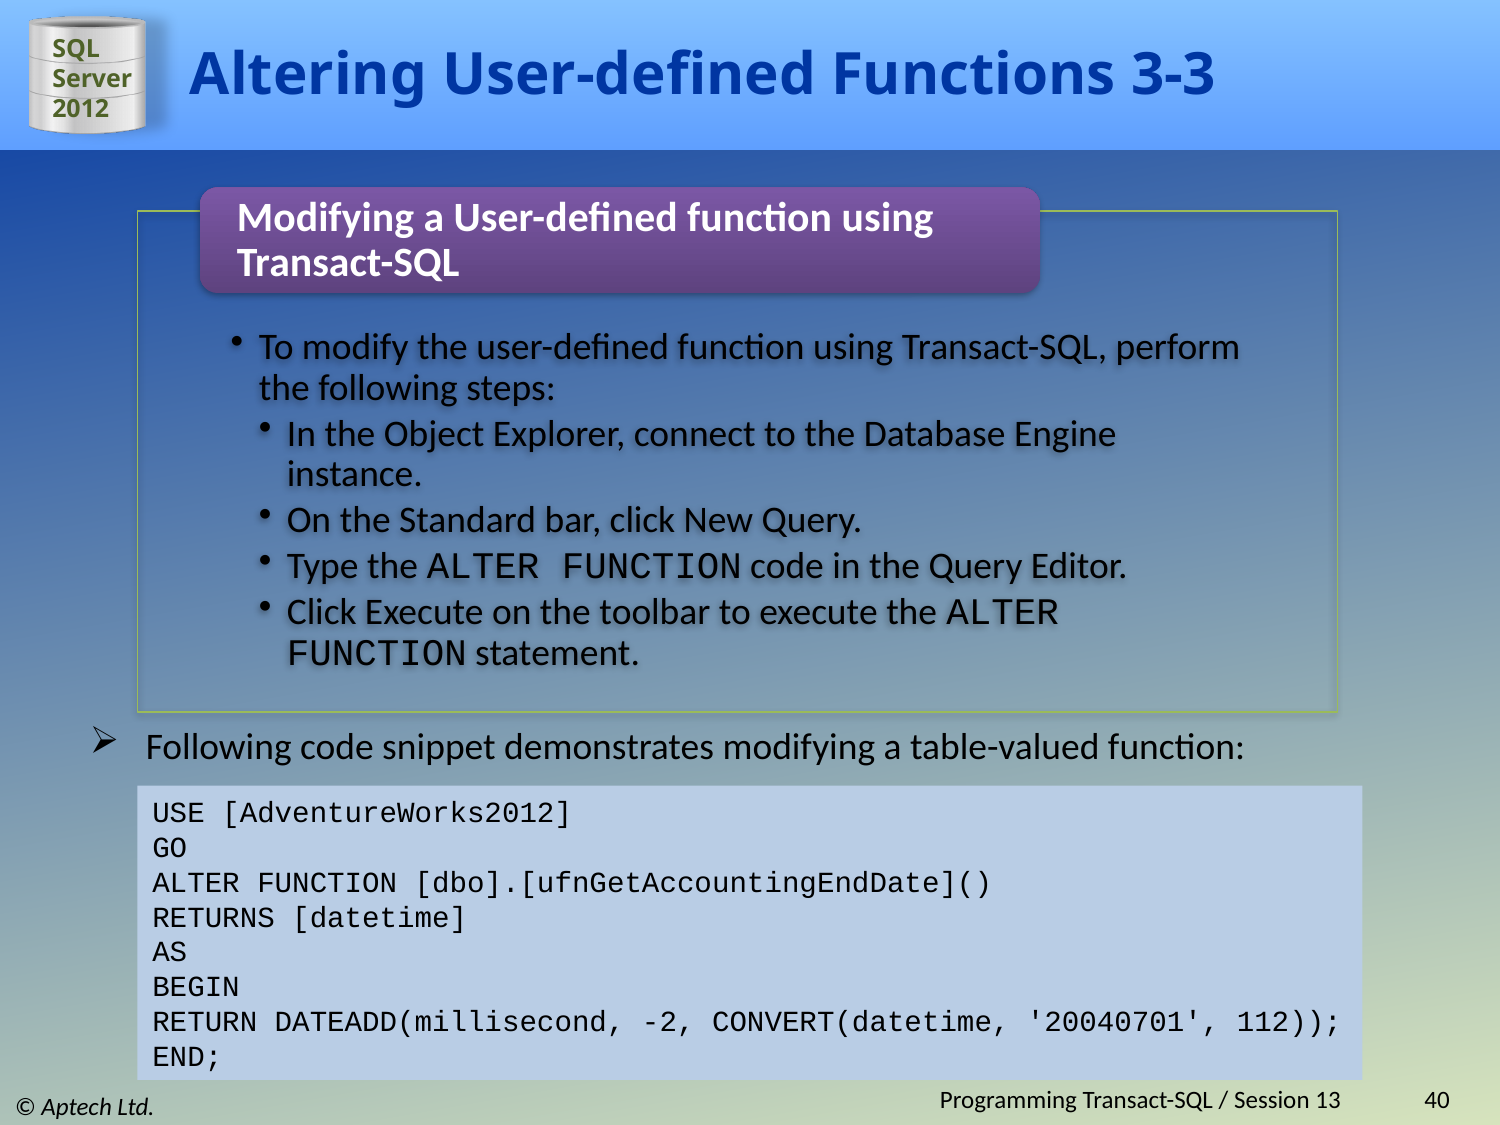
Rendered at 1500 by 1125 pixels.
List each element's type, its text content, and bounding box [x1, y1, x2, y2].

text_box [137, 187, 1338, 713]
slide_number 40 [1363, 1084, 1465, 1113]
text_box Following code snippet demonstrates modifying a table-valued function: [75, 714, 1300, 775]
picture [24, 0, 150, 150]
text_box USE [AdventureWorks2012] GO ALTER FUNCTION [dbo].[ufnGetAccountingEndDate]() RETURNS [datetime] AS BEGIN RETURN DATEADD(millisecond, -2, CONVERT(datetime, '20040701', 112)); END; [137, 785, 1363, 1080]
title Altering User-defined Functions 3-3 [174, 37, 1426, 106]
footer Programming Transact-SQL / Session 13 [375, 1084, 1363, 1113]
